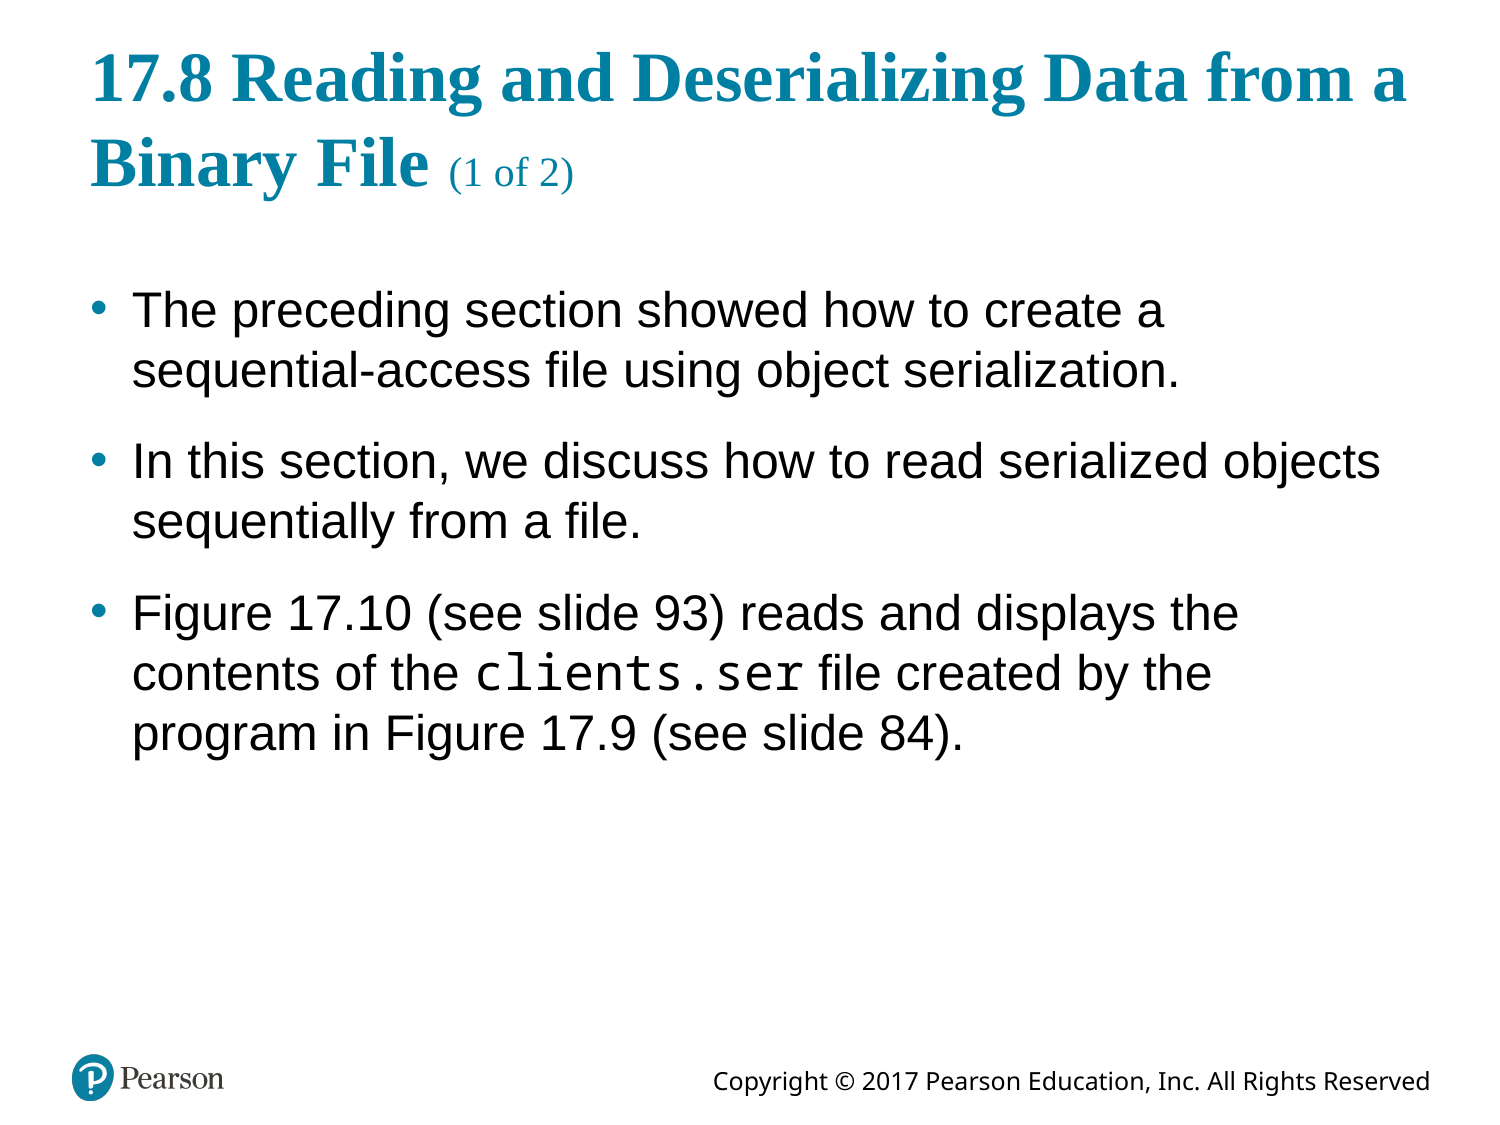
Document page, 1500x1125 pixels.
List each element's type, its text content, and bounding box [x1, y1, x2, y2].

title 17.8 Reading and Deserializing Data from a Binary File (1 of 2) [75, 35, 1425, 216]
picture [80, 1063, 106, 1088]
picture [72, 1087, 83, 1101]
picture [72, 1054, 88, 1070]
picture [98, 1054, 224, 1101]
list The preceding section showed how to create a sequential-access file using object serialization. In this section, we discuss how to read serialized objects sequentially from a file. Figure 17.10 (see slide 93) reads and displays the contents of the clients.ser file created by the program in Figure 17.9 (see slide 84). [75, 262, 1425, 758]
